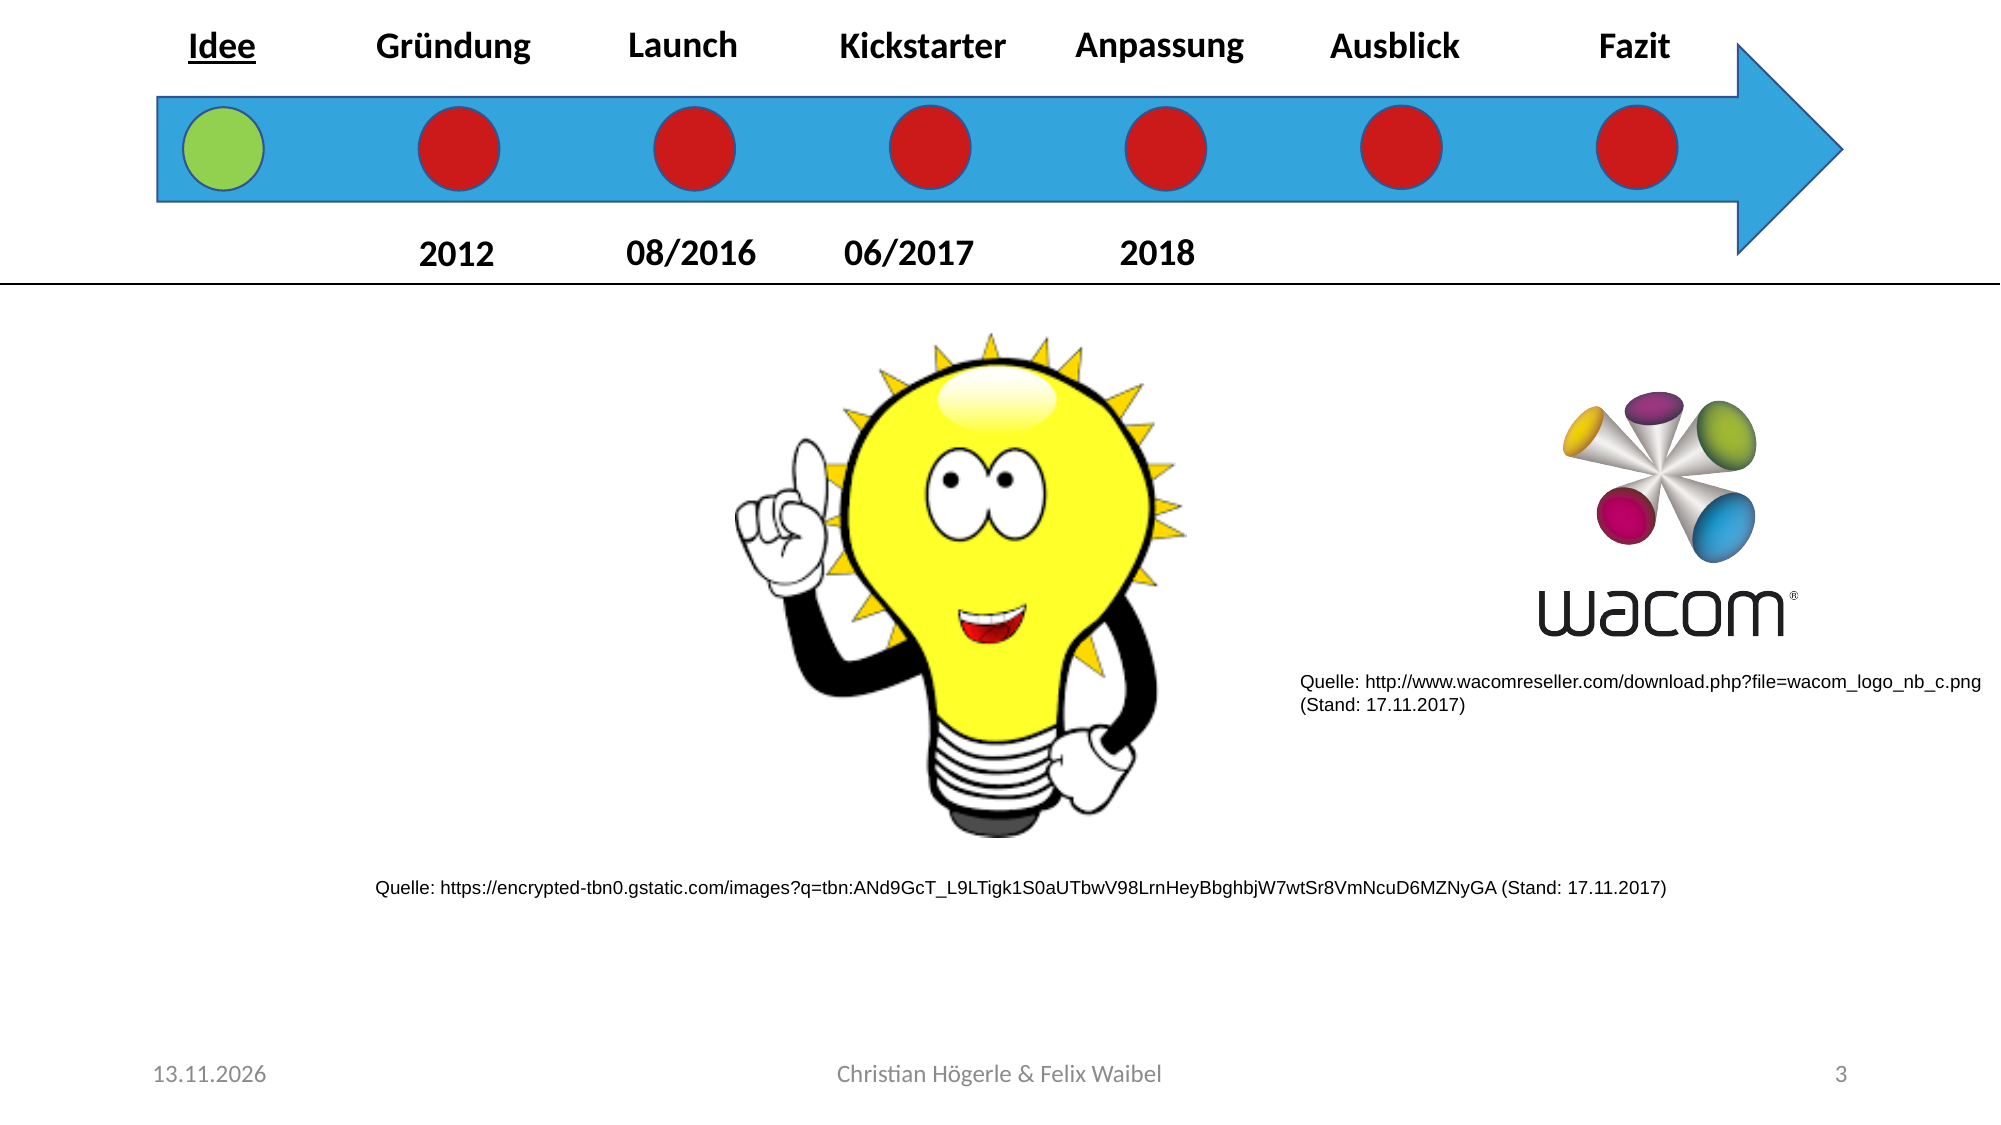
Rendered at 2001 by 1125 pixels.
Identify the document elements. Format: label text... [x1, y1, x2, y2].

picture [1483, 336, 1840, 693]
slide_number 3 [1412, 1042, 1863, 1103]
footer Christian Högerle & Felix Waibel [662, 1042, 1338, 1103]
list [735, 333, 1187, 838]
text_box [157, 12, 1843, 283]
text_box Quelle: http://www.wacomreseller.com/download.php?file=wacom_logo_nb_c.png (Stand: 17.11.2017) [1285, 662, 2000, 723]
text_box Quelle: https://encrypted-tbn0.gstatic.com/images?q=tbn:ANd9GcT_L9LTigk1S0aUTbwV98LrnHeyBbghbjW7wtSr8VmNcuD6MZNyGA (Stand: 17.11.2017) [360, 868, 1690, 906]
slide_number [137, 1042, 588, 1103]
